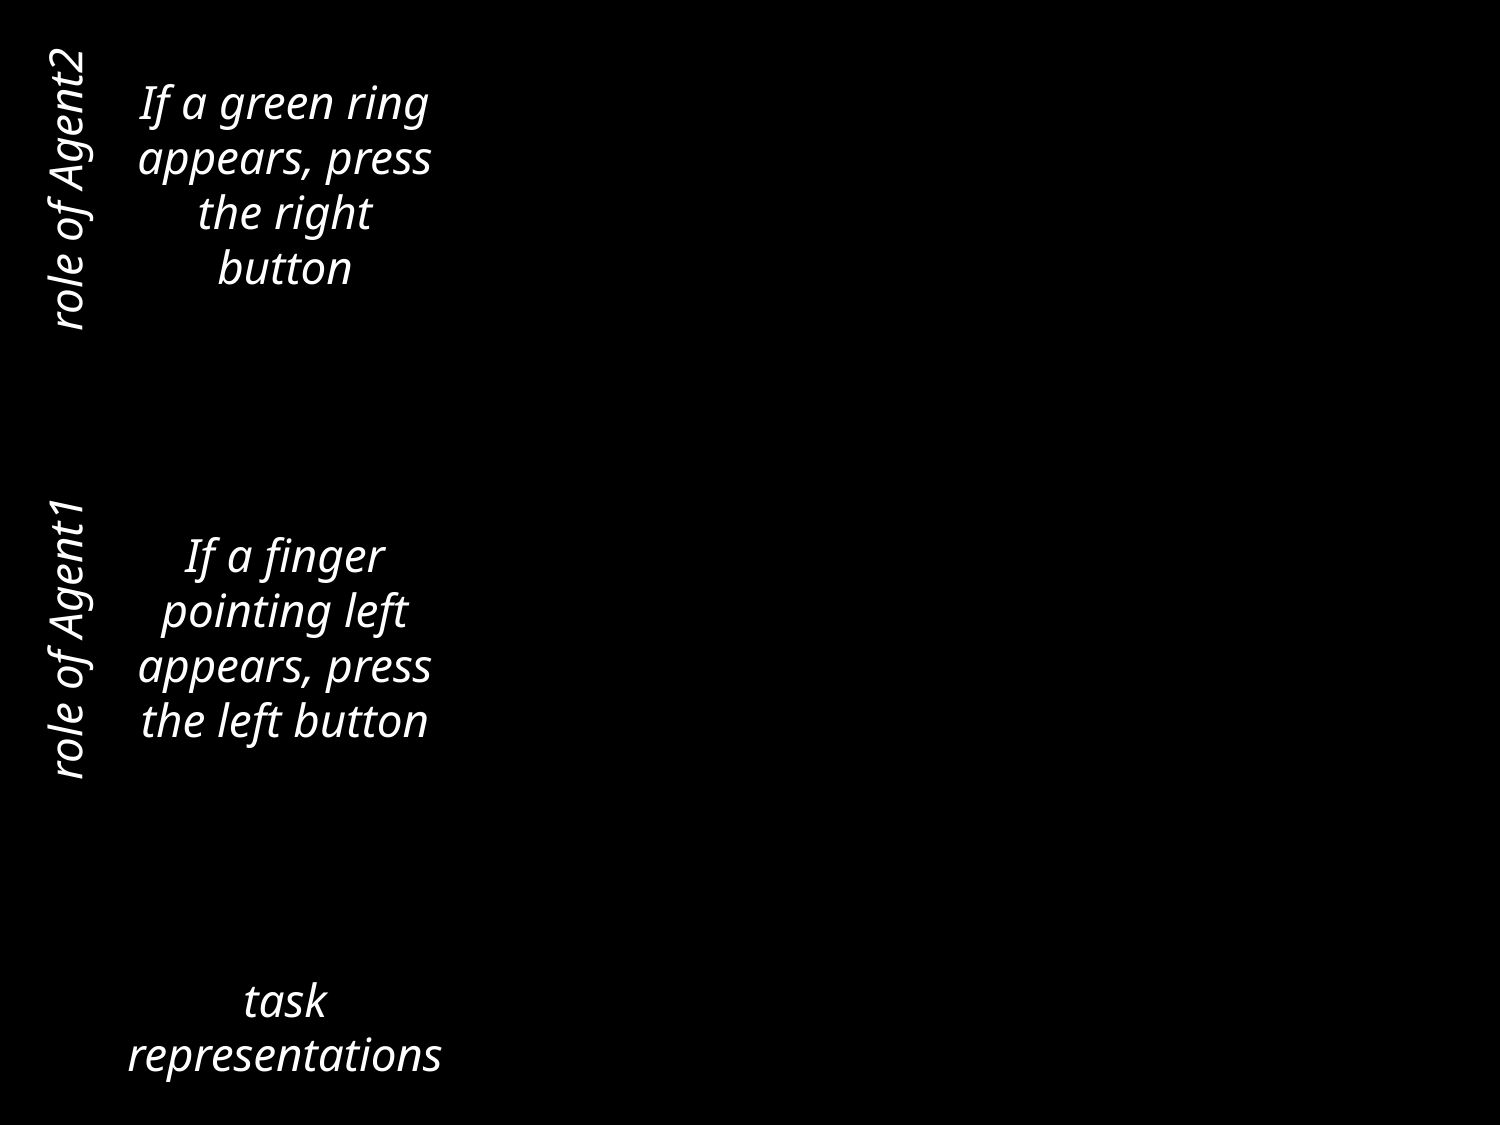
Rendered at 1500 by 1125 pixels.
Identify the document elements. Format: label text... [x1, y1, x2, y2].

text_box task representations [100, 964, 471, 1089]
text_box If a finger pointing left appears, press the left button [119, 519, 451, 754]
text_box If a green ring appears, press the right button [119, 66, 451, 301]
text_box role of Agent2 [29, 33, 99, 346]
text_box role of Agent1 [29, 482, 99, 795]
